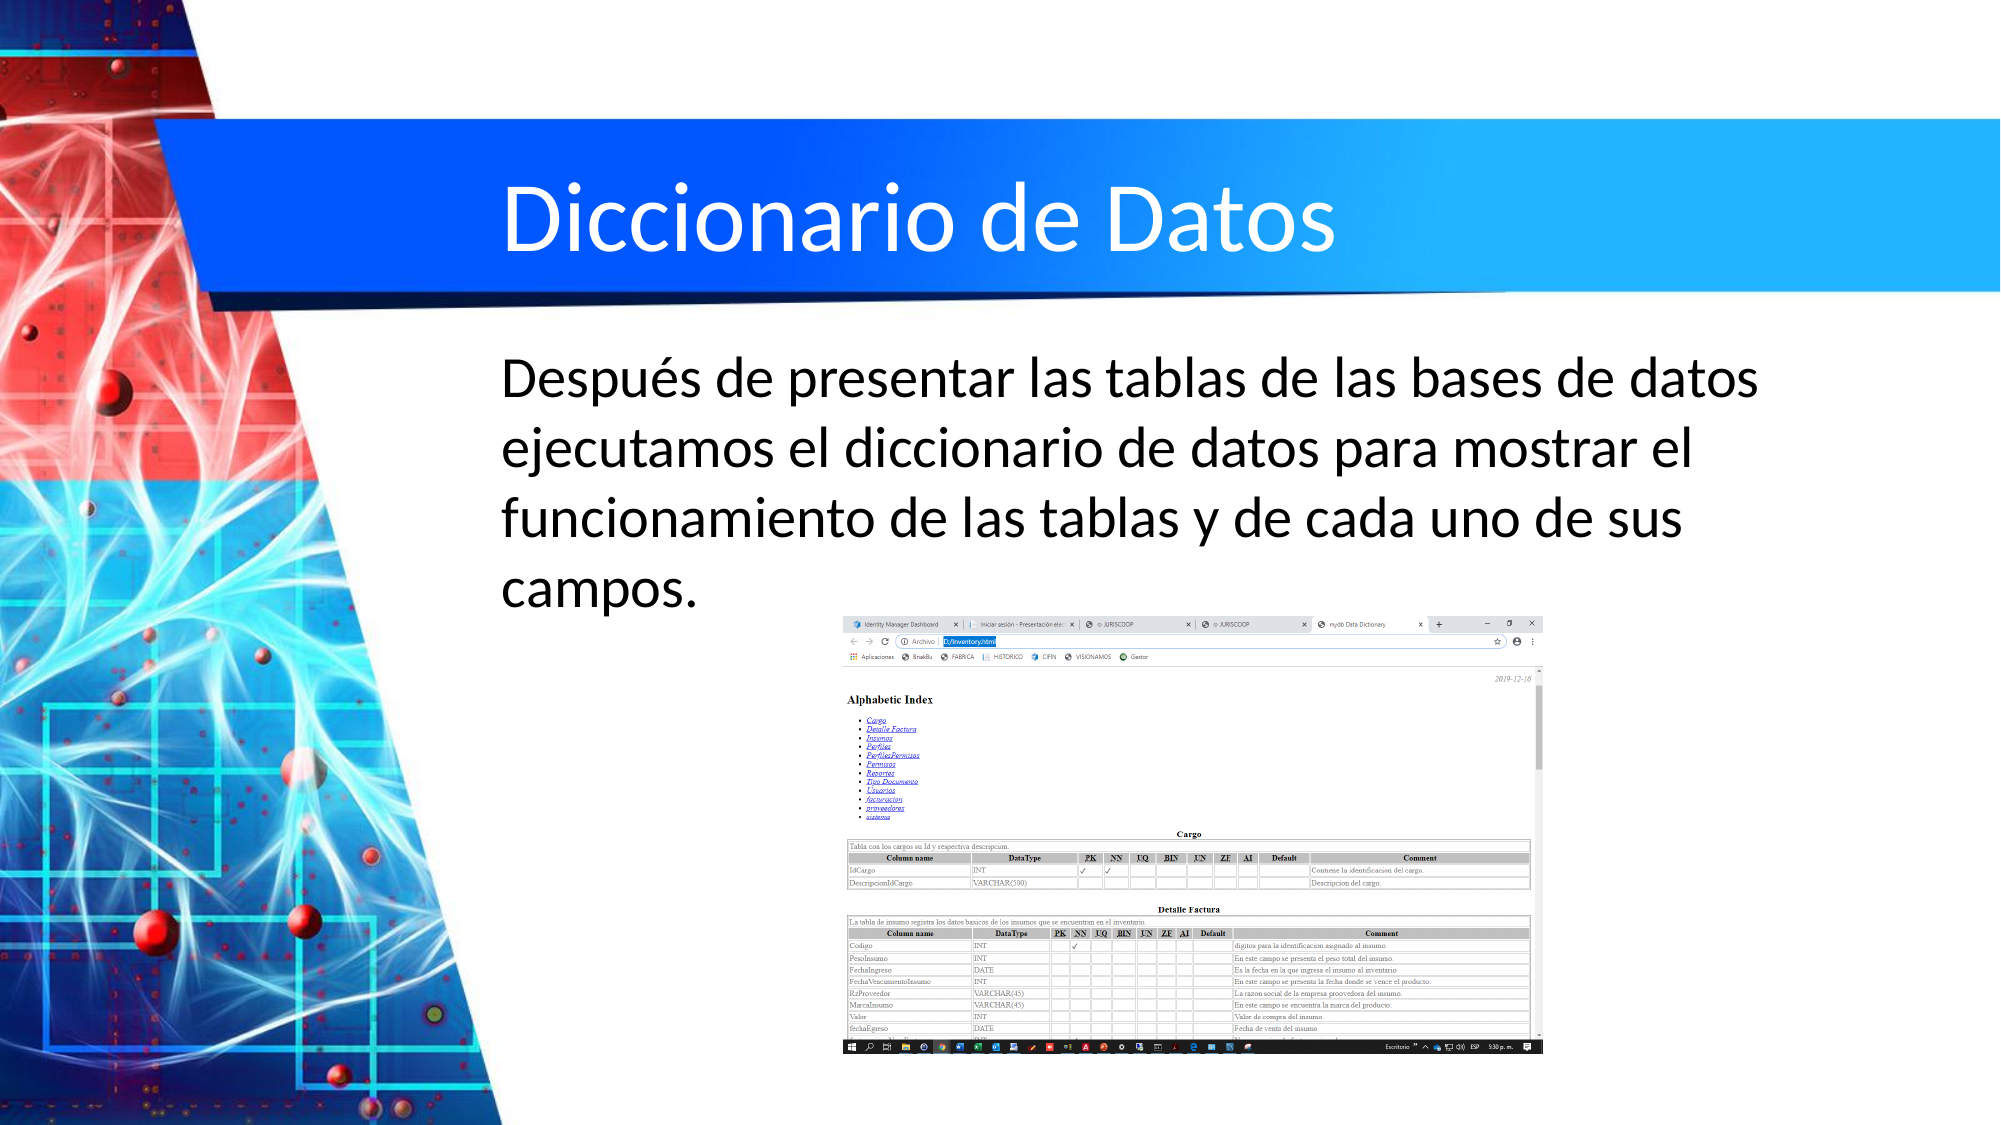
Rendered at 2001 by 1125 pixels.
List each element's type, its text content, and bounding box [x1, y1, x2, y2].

title Diccionario de Datos [486, 132, 1900, 292]
picture [0, 0, 2001, 1125]
list Después de presentar las tablas de las bases de datos ejecutamos el diccionario de datos para mostrar el funcionamiento de las tablas y de cada uno de sus campos. [486, 332, 1900, 637]
